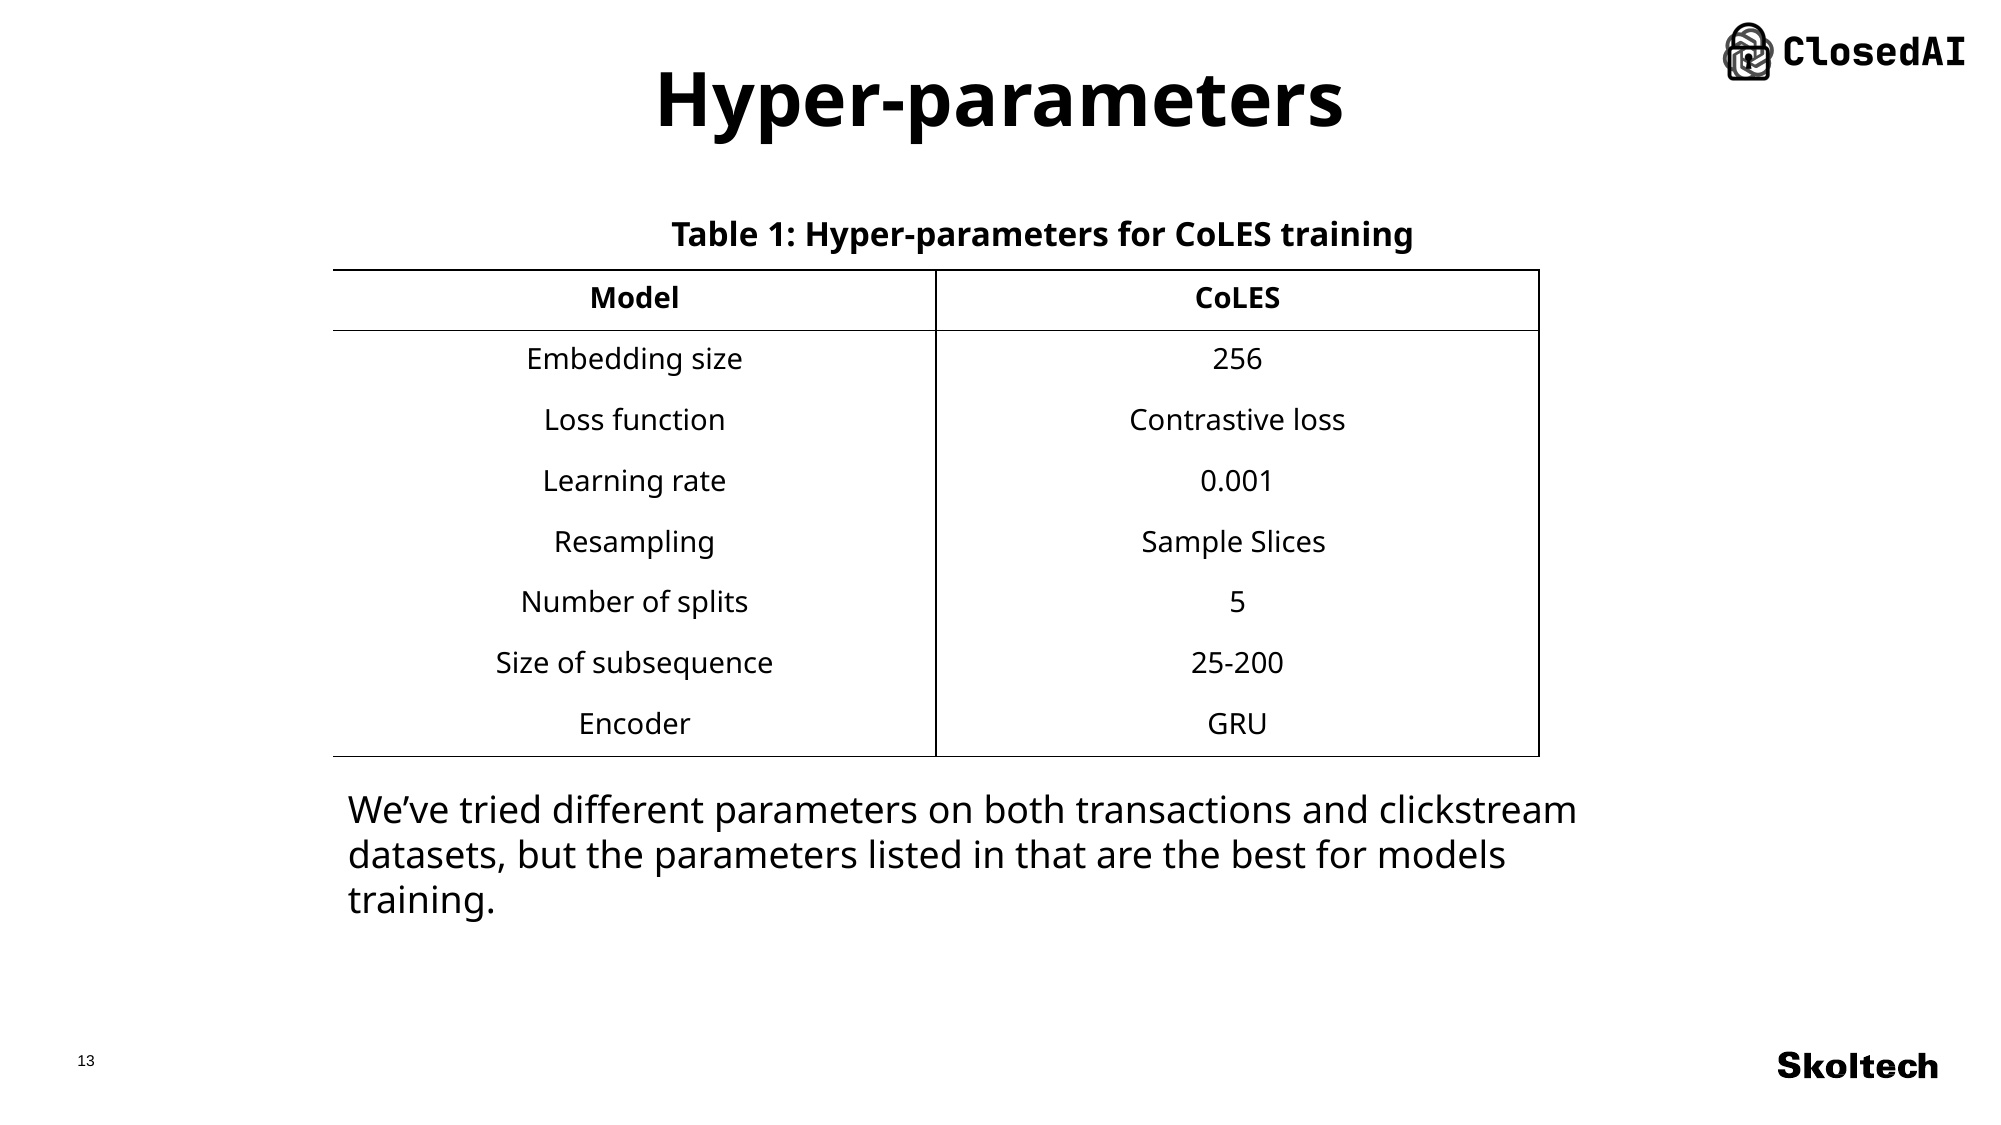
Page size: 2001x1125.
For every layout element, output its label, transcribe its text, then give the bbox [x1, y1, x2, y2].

table_cell Size of subsequence [333, 635, 935, 696]
table_cell Learning rate [333, 452, 935, 513]
table_cell 0.001 [937, 452, 1538, 513]
table_cell Encoder [333, 696, 935, 756]
table_cell GRU [937, 696, 1538, 756]
table_cell 25-200 [937, 635, 1538, 696]
table_cell Contrastive loss [937, 392, 1538, 452]
table_cell 256 [937, 331, 1538, 392]
text_box We’ve tried different parameters on both transactions and clickstream datasets, but the parameters listed in that are the best for models training. [333, 778, 1667, 929]
table_cell Number of splits [333, 574, 935, 635]
table_cell Resampling [333, 513, 935, 574]
table_cell Sample Slices [937, 513, 1538, 574]
table_cell 5 [937, 574, 1538, 635]
picture [1714, 19, 1971, 84]
title Hyper-parameters [62, 53, 1938, 151]
table_cell Embedding size [333, 331, 935, 392]
slide_number 13 [62, 1042, 185, 1079]
table_header CoLES [937, 271, 1538, 330]
table_header Model [333, 271, 935, 330]
text_box Table 1: Hyper-parameters for CoLES training [346, 205, 1741, 261]
table_cell Loss function [333, 392, 935, 452]
